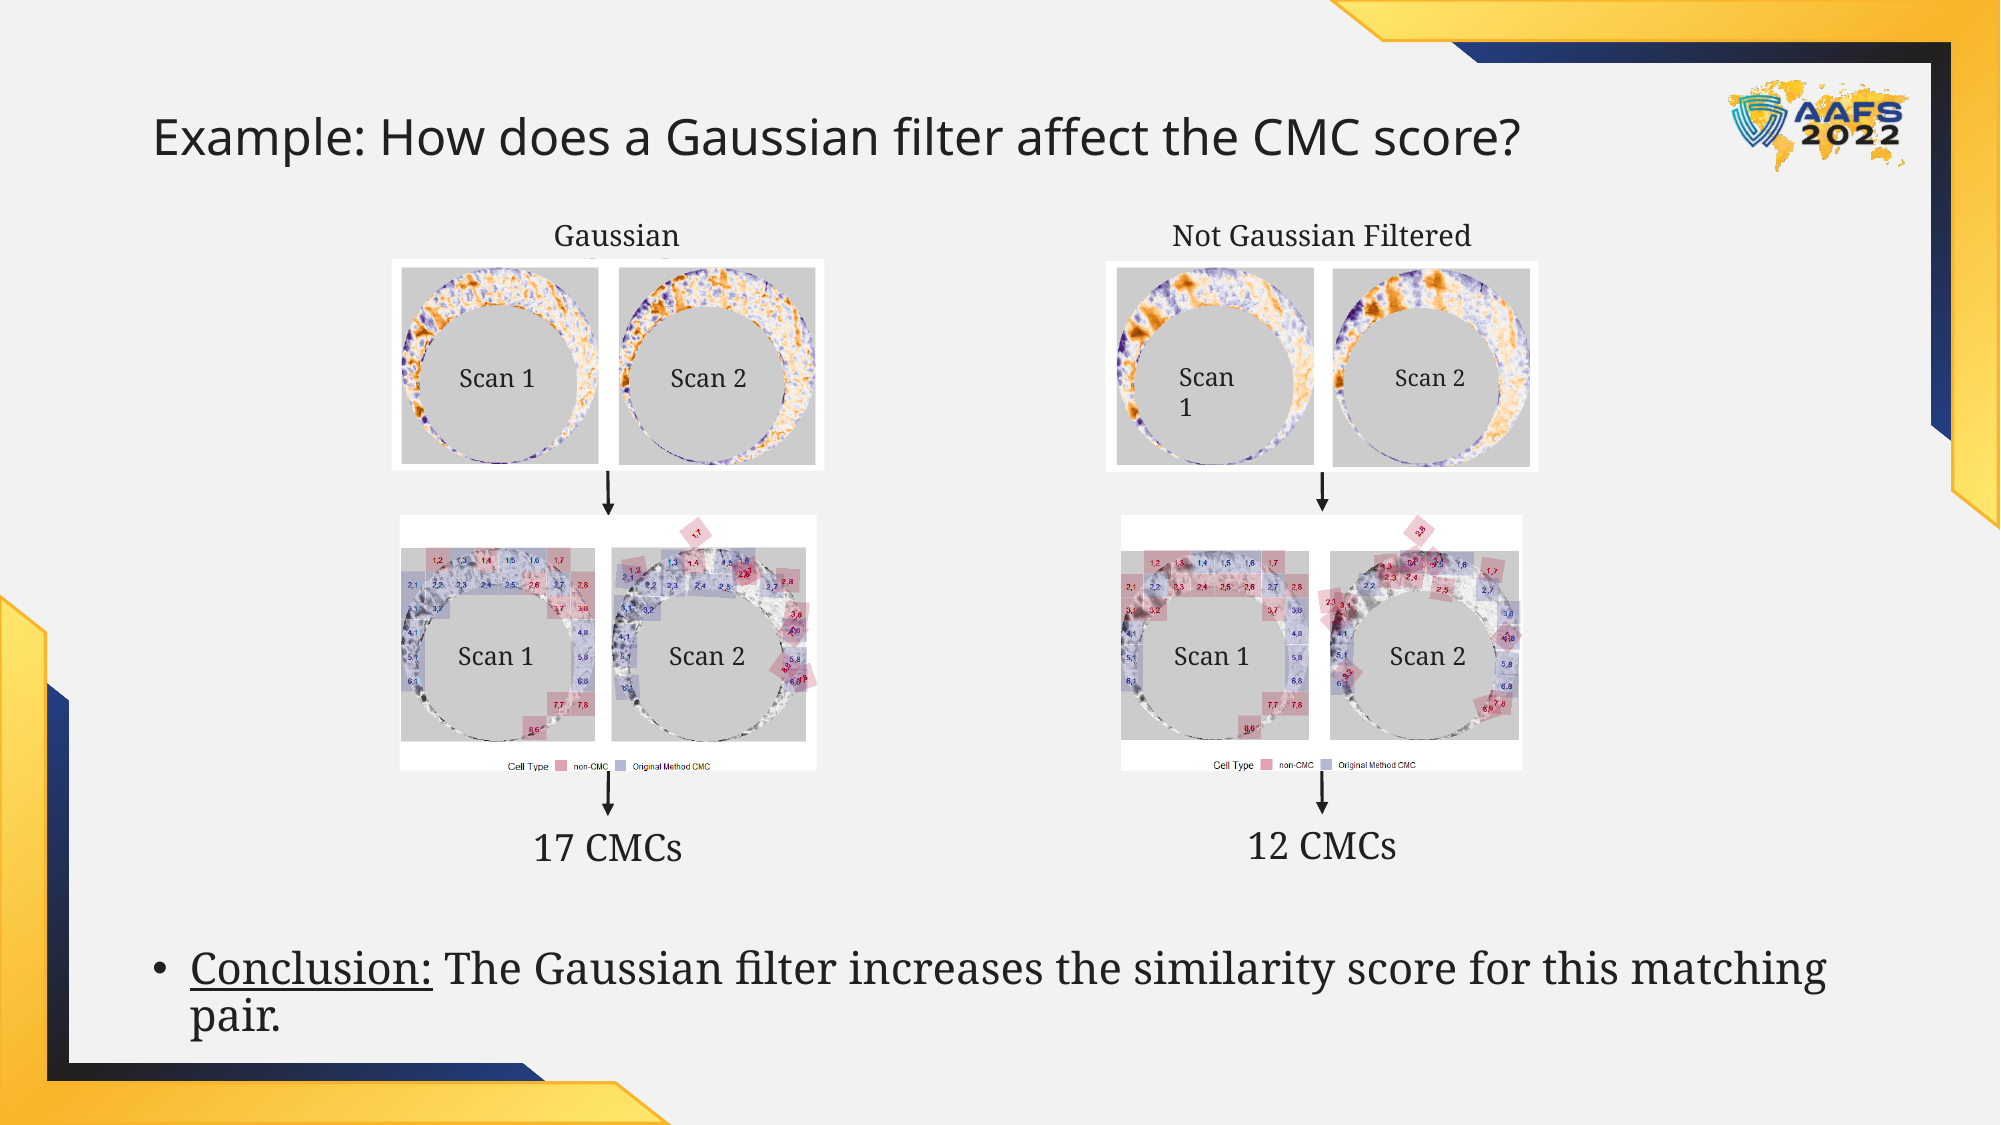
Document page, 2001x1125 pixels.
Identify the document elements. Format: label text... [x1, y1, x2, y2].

list Conclusion: The Gaussian filter increases the similarity score for this matching pair. [137, 939, 1863, 1055]
picture [1722, 63, 1930, 188]
picture [1120, 514, 1523, 771]
title Example: How does a Gaussian filter affect the CMC score? [137, 30, 1722, 249]
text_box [391, 209, 825, 877]
text_box 12 CMCs [1231, 814, 1414, 875]
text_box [1105, 260, 1539, 473]
text_box Not Gaussian Filtered [1121, 209, 1524, 260]
